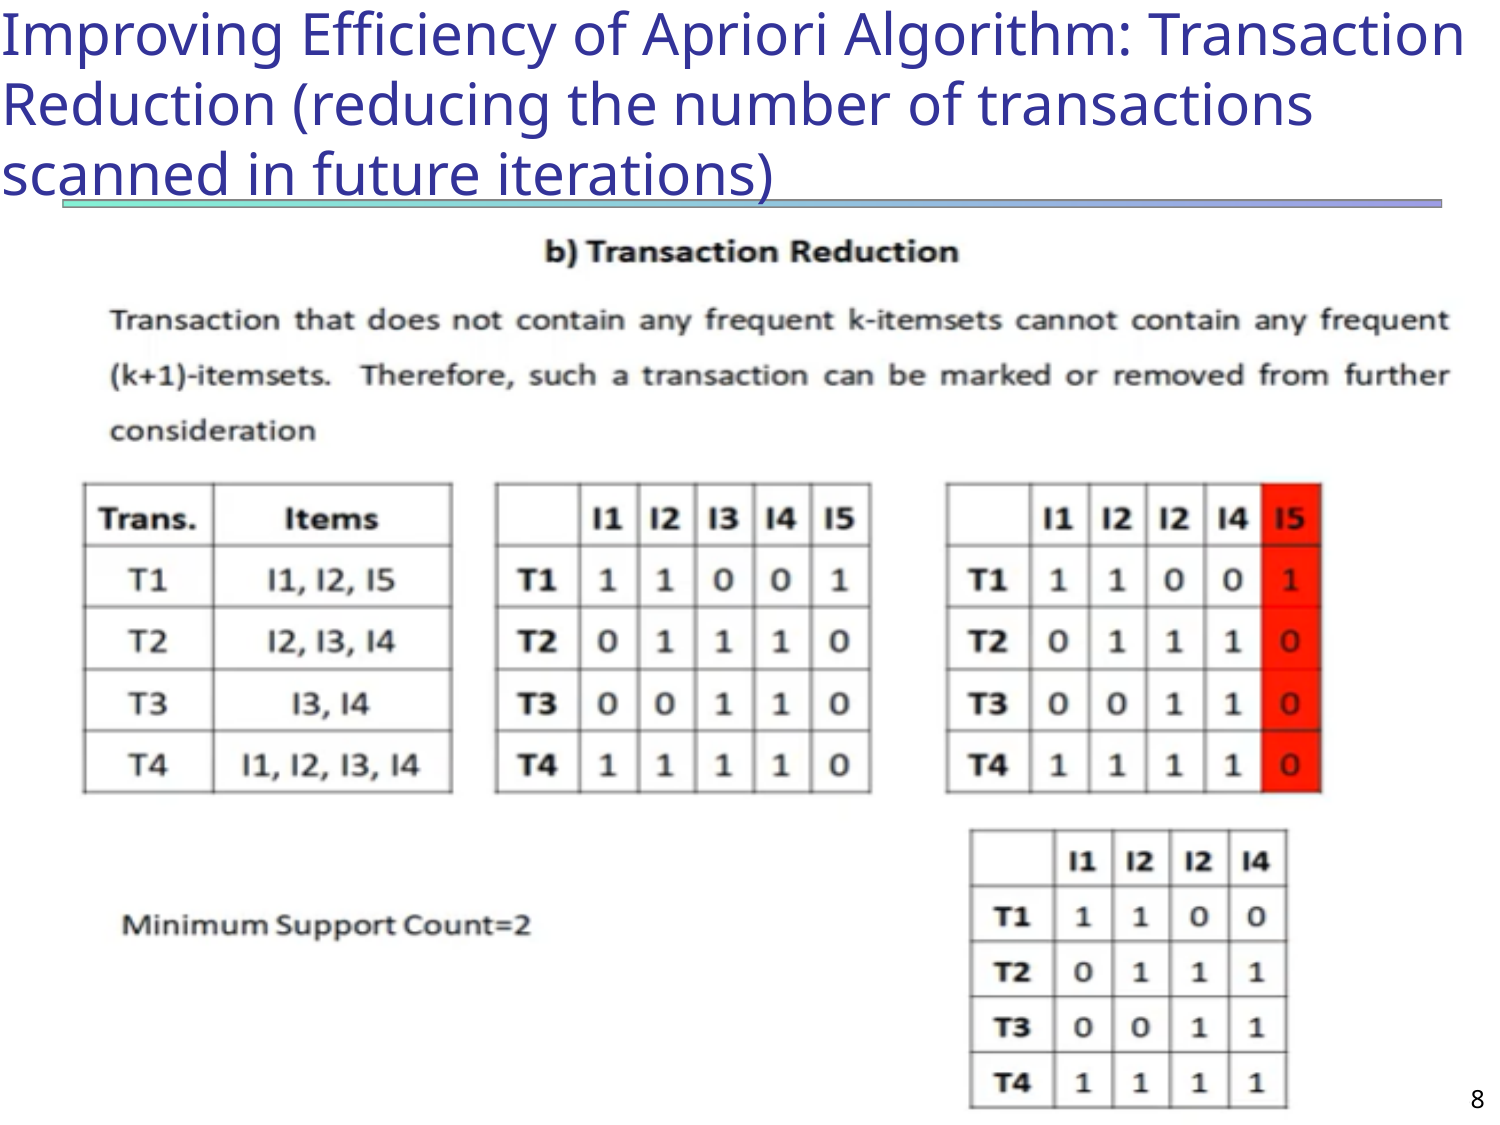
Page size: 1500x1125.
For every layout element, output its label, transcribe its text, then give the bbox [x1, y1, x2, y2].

picture [62, 226, 1469, 1125]
slide_number ‹#› [1472, 1062, 1500, 1125]
title Improving Efficiency of Apriori Algorithm: Transaction Reduction (reducing the number of transactions scanned in future iterations) [0, 192, 1500, 293]
